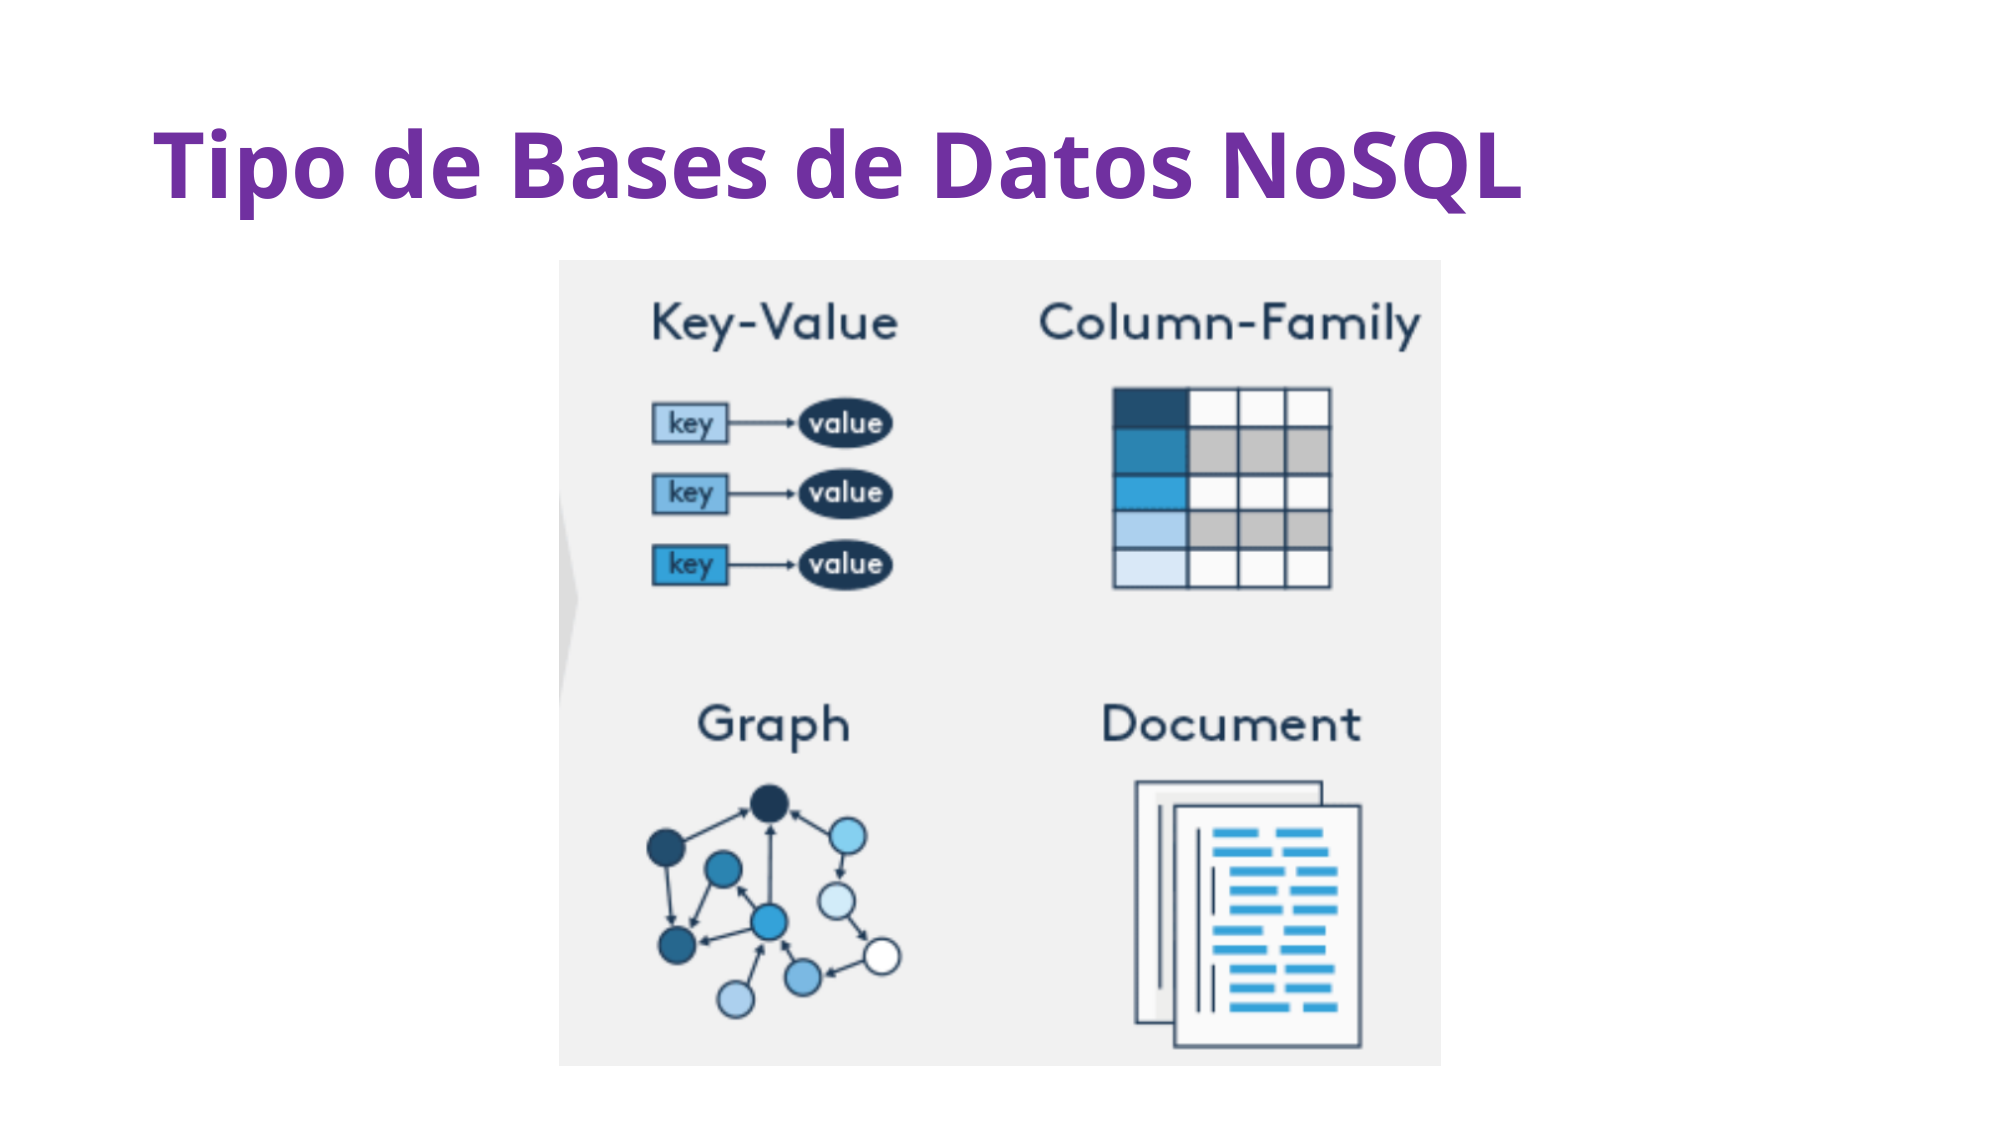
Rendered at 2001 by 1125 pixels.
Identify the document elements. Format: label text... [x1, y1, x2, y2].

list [558, 260, 1441, 1066]
title Tipo de Bases de Datos NoSQL [137, 59, 1863, 278]
